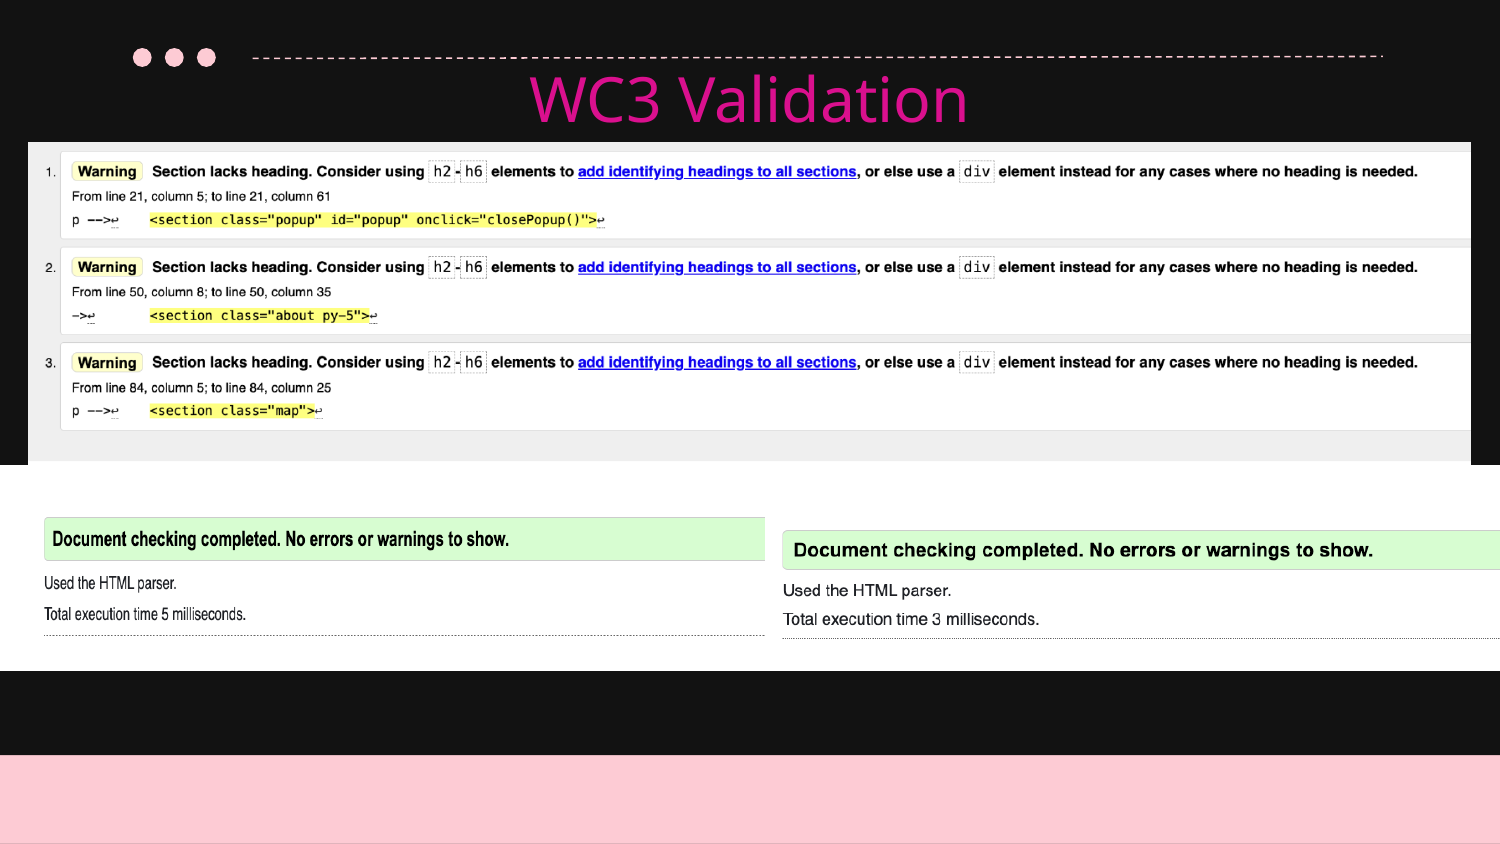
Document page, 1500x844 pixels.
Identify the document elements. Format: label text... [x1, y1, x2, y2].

picture [0, 142, 1500, 671]
title WC3 Validation [118, 44, 1382, 139]
